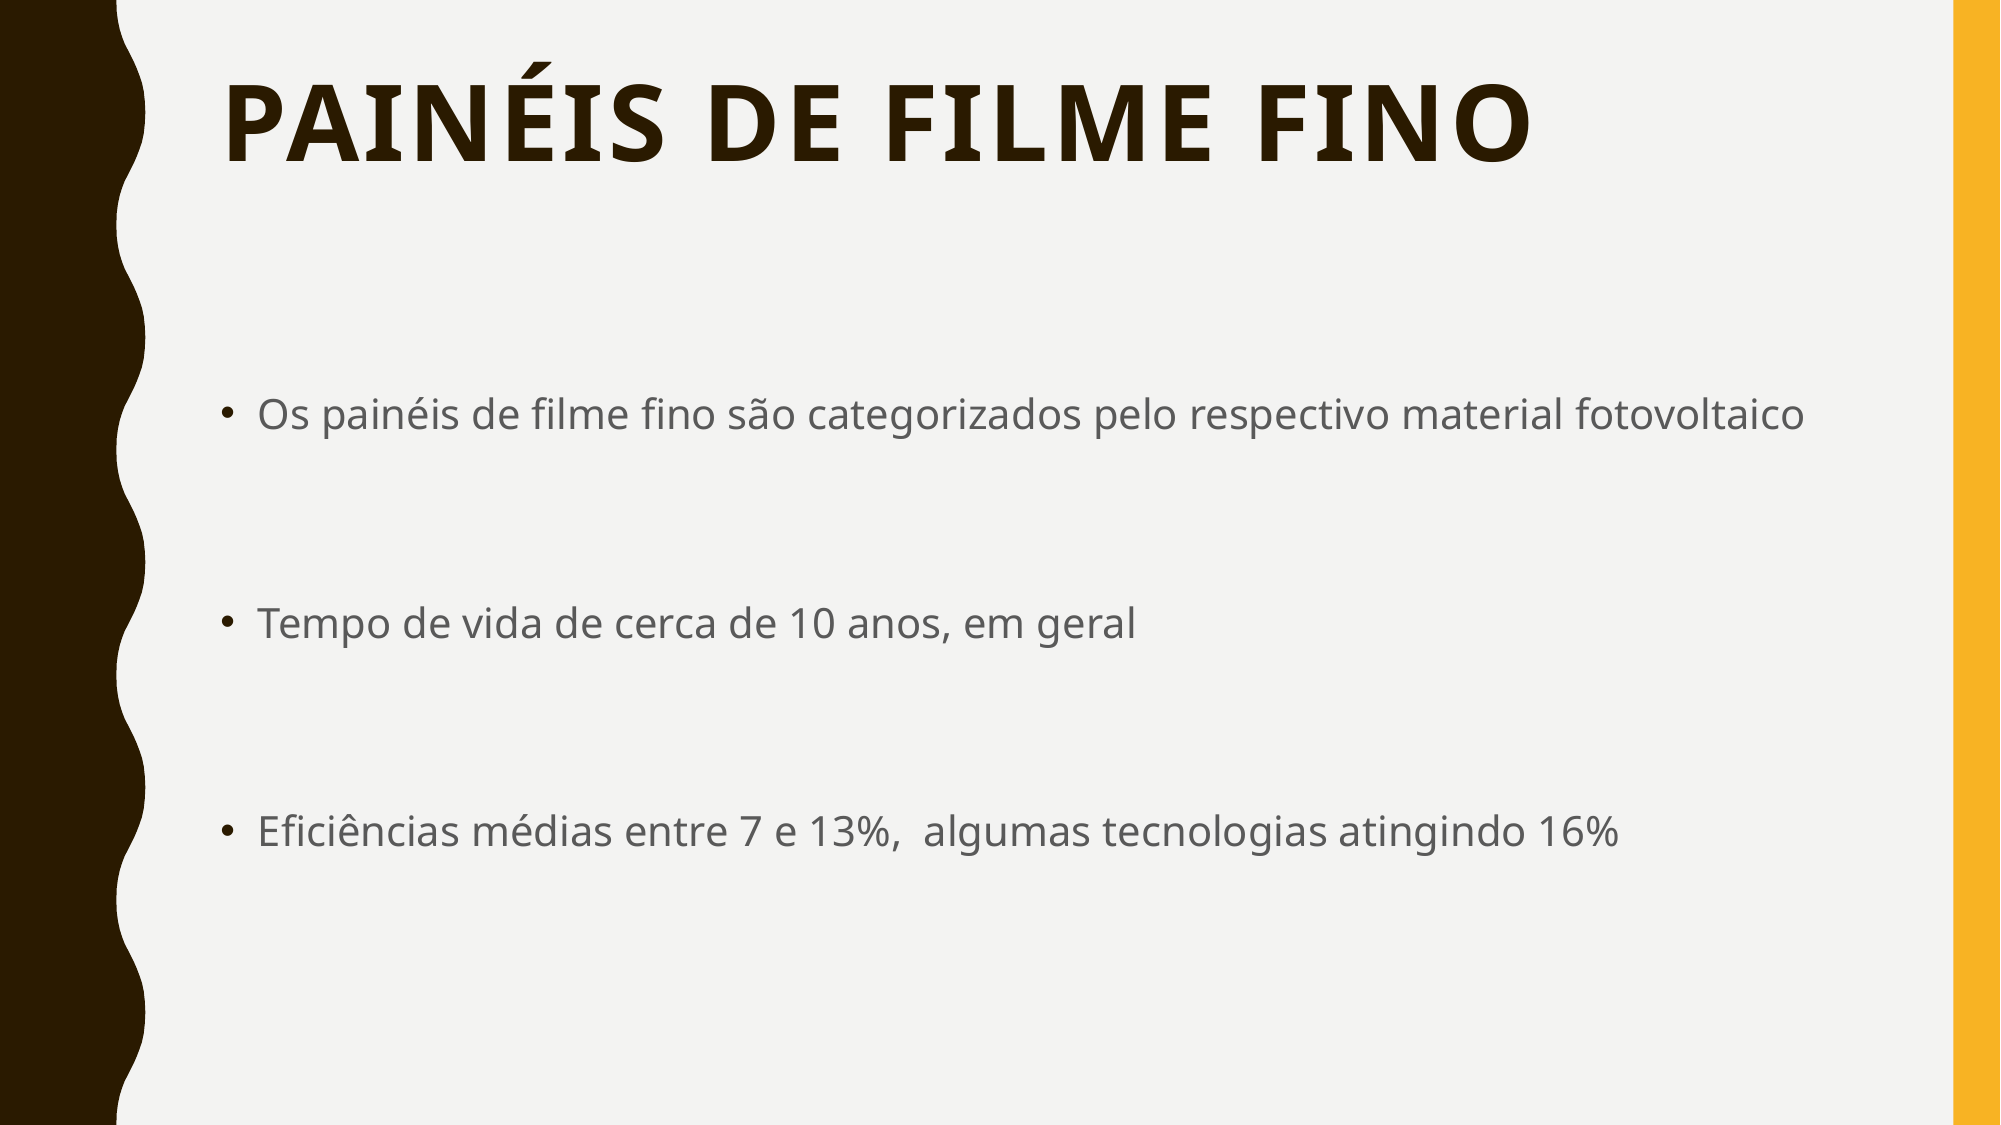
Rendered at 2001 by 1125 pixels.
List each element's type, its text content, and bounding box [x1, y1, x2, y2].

list Os painéis de filme fino são categorizados pelo respectivo material fotovoltaico Tempo de vida de cerca de 10 anos, em geral Eficiências médias entre 7 e 13%, algumas tecnologias atingindo 16% [205, 375, 1875, 965]
title Painéis de Filme Fino [205, 62, 1875, 308]
